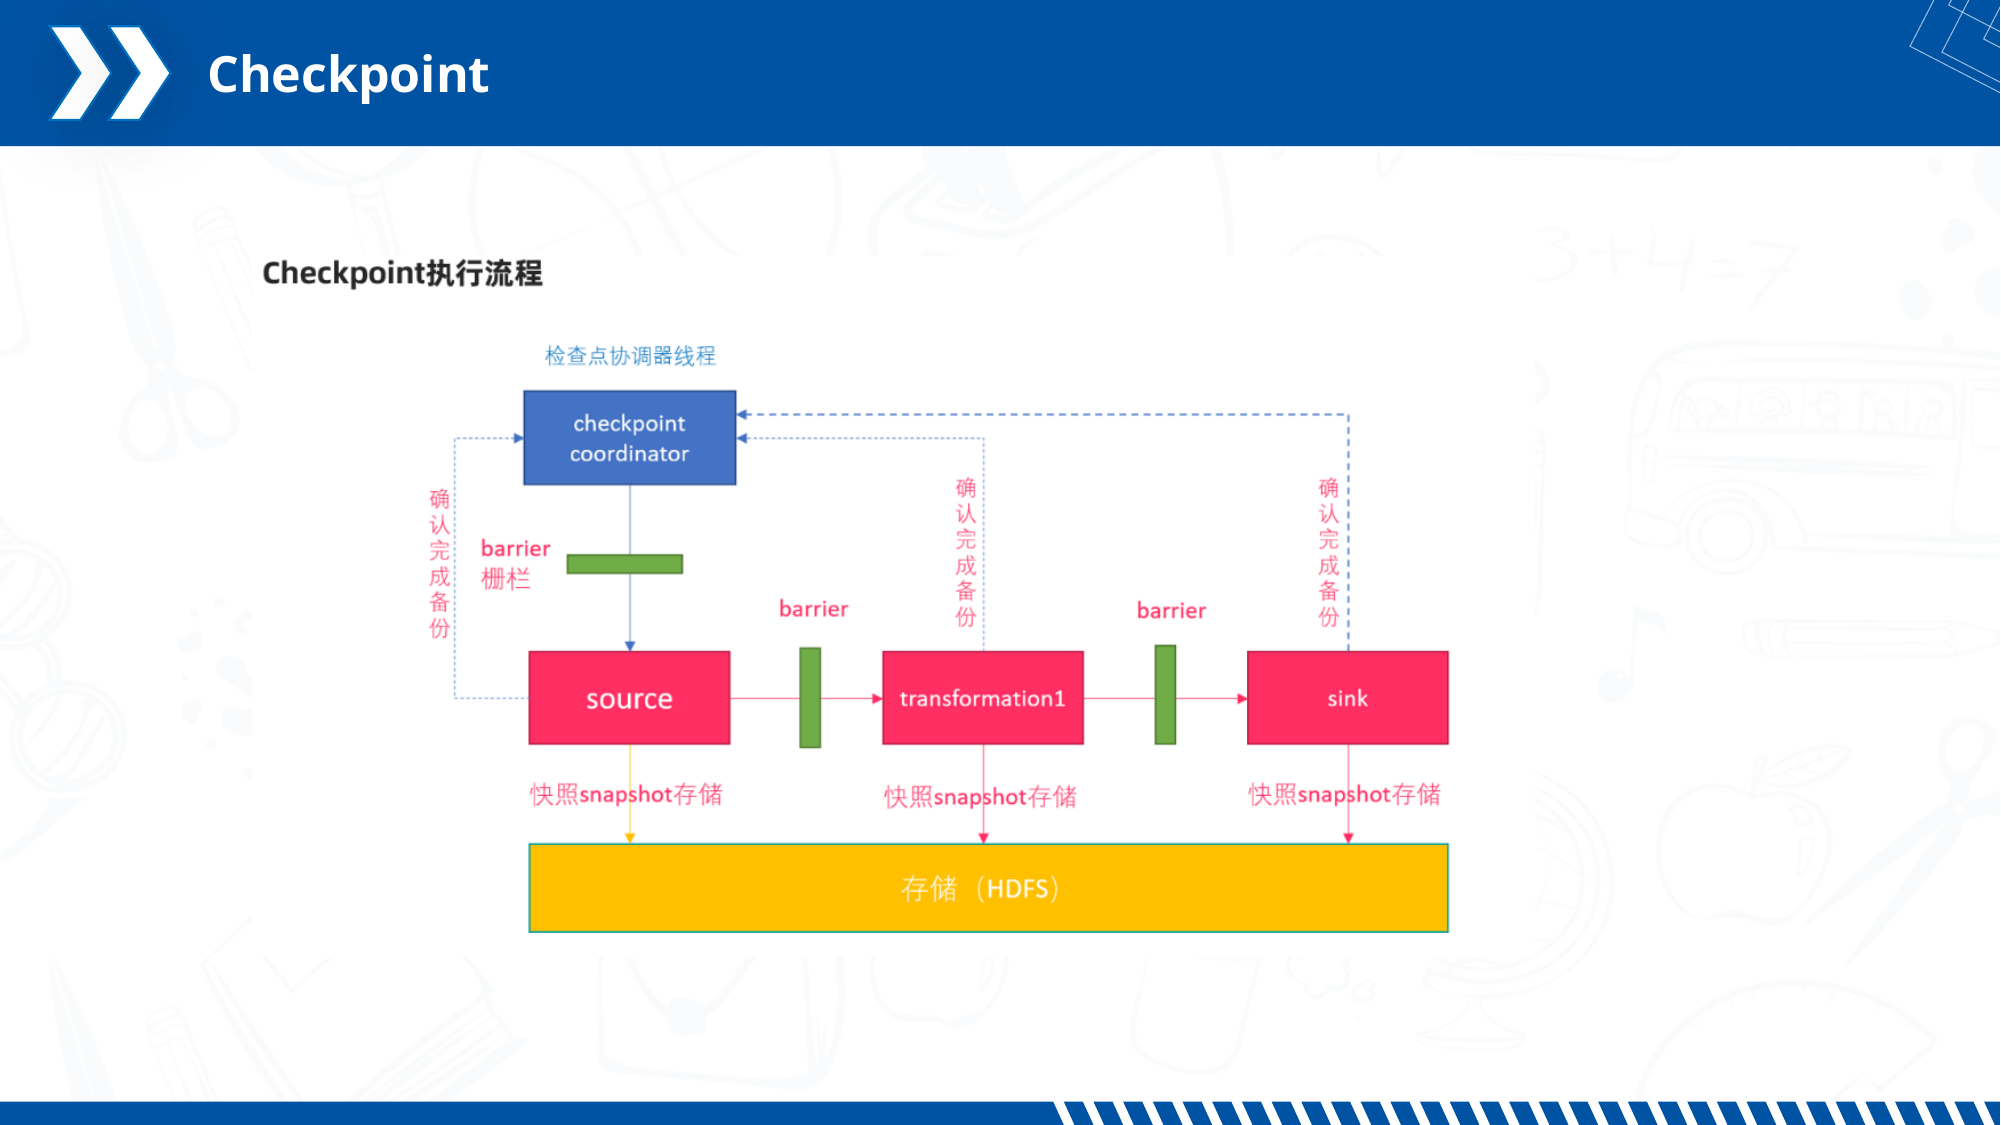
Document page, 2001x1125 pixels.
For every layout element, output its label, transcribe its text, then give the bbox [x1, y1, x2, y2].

text_box [1388, 1100, 1422, 1125]
text_box [1923, 1100, 1956, 1125]
text_box [1151, 1100, 1184, 1125]
text_box [1834, 1100, 1867, 1125]
text_box [1952, 1100, 1986, 1125]
text_box [1596, 1100, 1630, 1125]
text_box [1477, 1100, 1511, 1125]
text_box Checkpoint [192, 35, 576, 111]
text_box [106, 25, 172, 121]
text_box [1329, 1100, 1362, 1125]
text_box [1359, 1100, 1392, 1125]
text_box [1507, 1100, 1540, 1125]
text_box [1774, 1100, 1808, 1125]
text_box [1626, 1100, 1659, 1125]
text_box [1418, 1100, 1451, 1125]
text_box [0, 1100, 1065, 1125]
text_box [1566, 1100, 1600, 1125]
text_box [1685, 1100, 1719, 1125]
text_box [1655, 1100, 1689, 1125]
text_box [1715, 1100, 1748, 1125]
picture [0, 0, 2001, 1125]
text_box [0, 0, 2000, 147]
text_box [1121, 1100, 1155, 1125]
text_box [1804, 1100, 1837, 1125]
text_box [1893, 1100, 1926, 1125]
text_box [1745, 1100, 1778, 1125]
text_box [1537, 1100, 1570, 1125]
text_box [1937, 0, 2000, 95]
text_box [1863, 1100, 1897, 1125]
text_box [1210, 1100, 1244, 1125]
text_box [1270, 1100, 1303, 1125]
text_box [47, 25, 98, 121]
text_box [1299, 1100, 1333, 1125]
text_box [1091, 1100, 1125, 1125]
text_box [1180, 1100, 1214, 1125]
text_box [1062, 1100, 1095, 1125]
text_box [1240, 1100, 1273, 1125]
text_box [1448, 1100, 1481, 1125]
text_box [1982, 1100, 2000, 1125]
